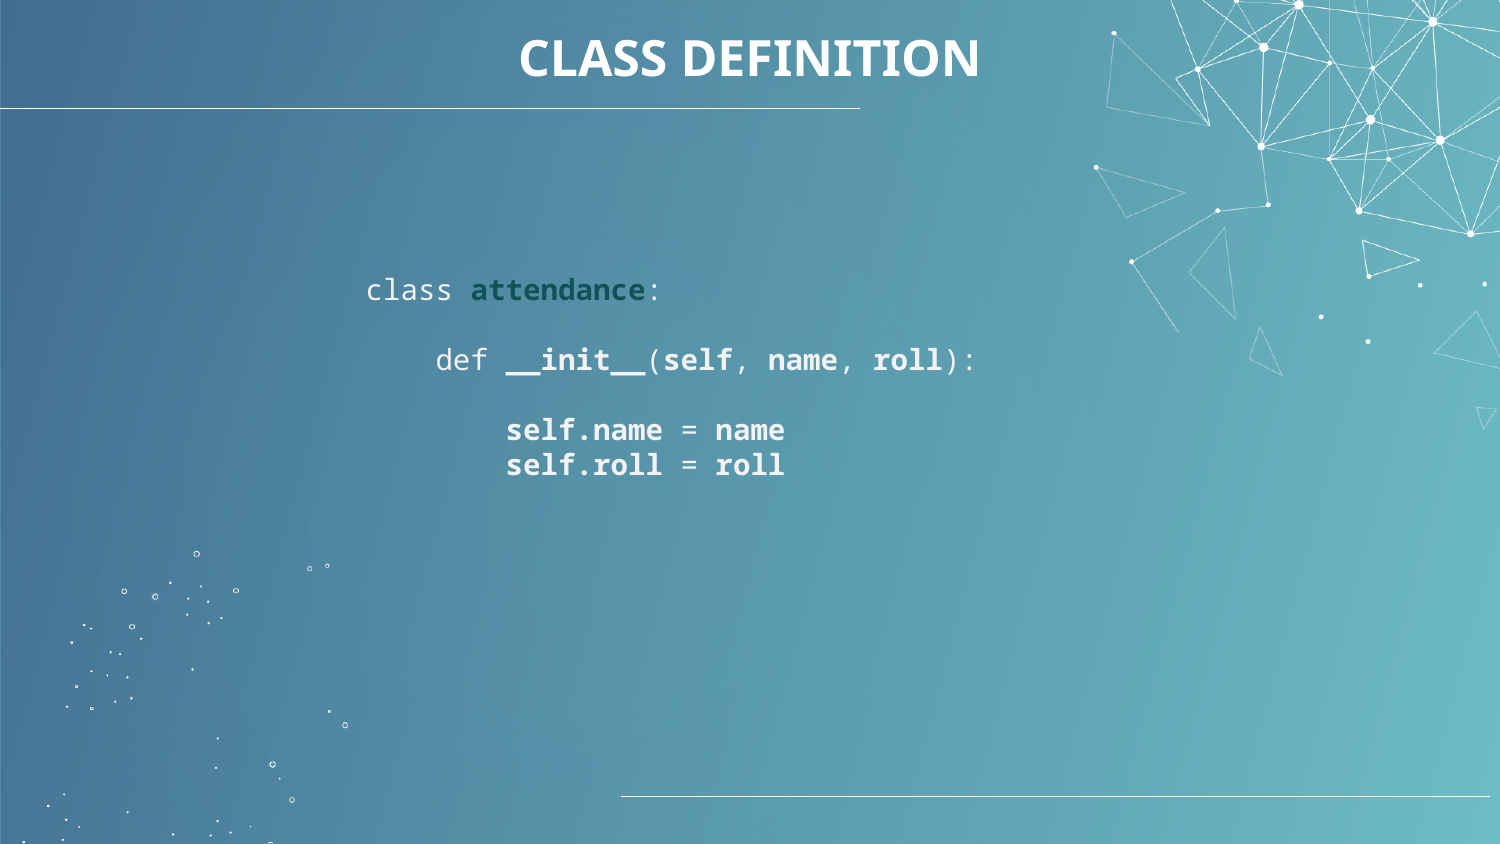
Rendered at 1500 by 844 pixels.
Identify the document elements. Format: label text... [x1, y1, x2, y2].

text_box class attendance: def __init__(self, name, roll): self.name = name self.roll = roll [350, 263, 1040, 524]
subtitle [195, 209, 1305, 716]
title CLASS DEFINITION [322, 11, 1178, 167]
picture [0, 0, 1500, 844]
